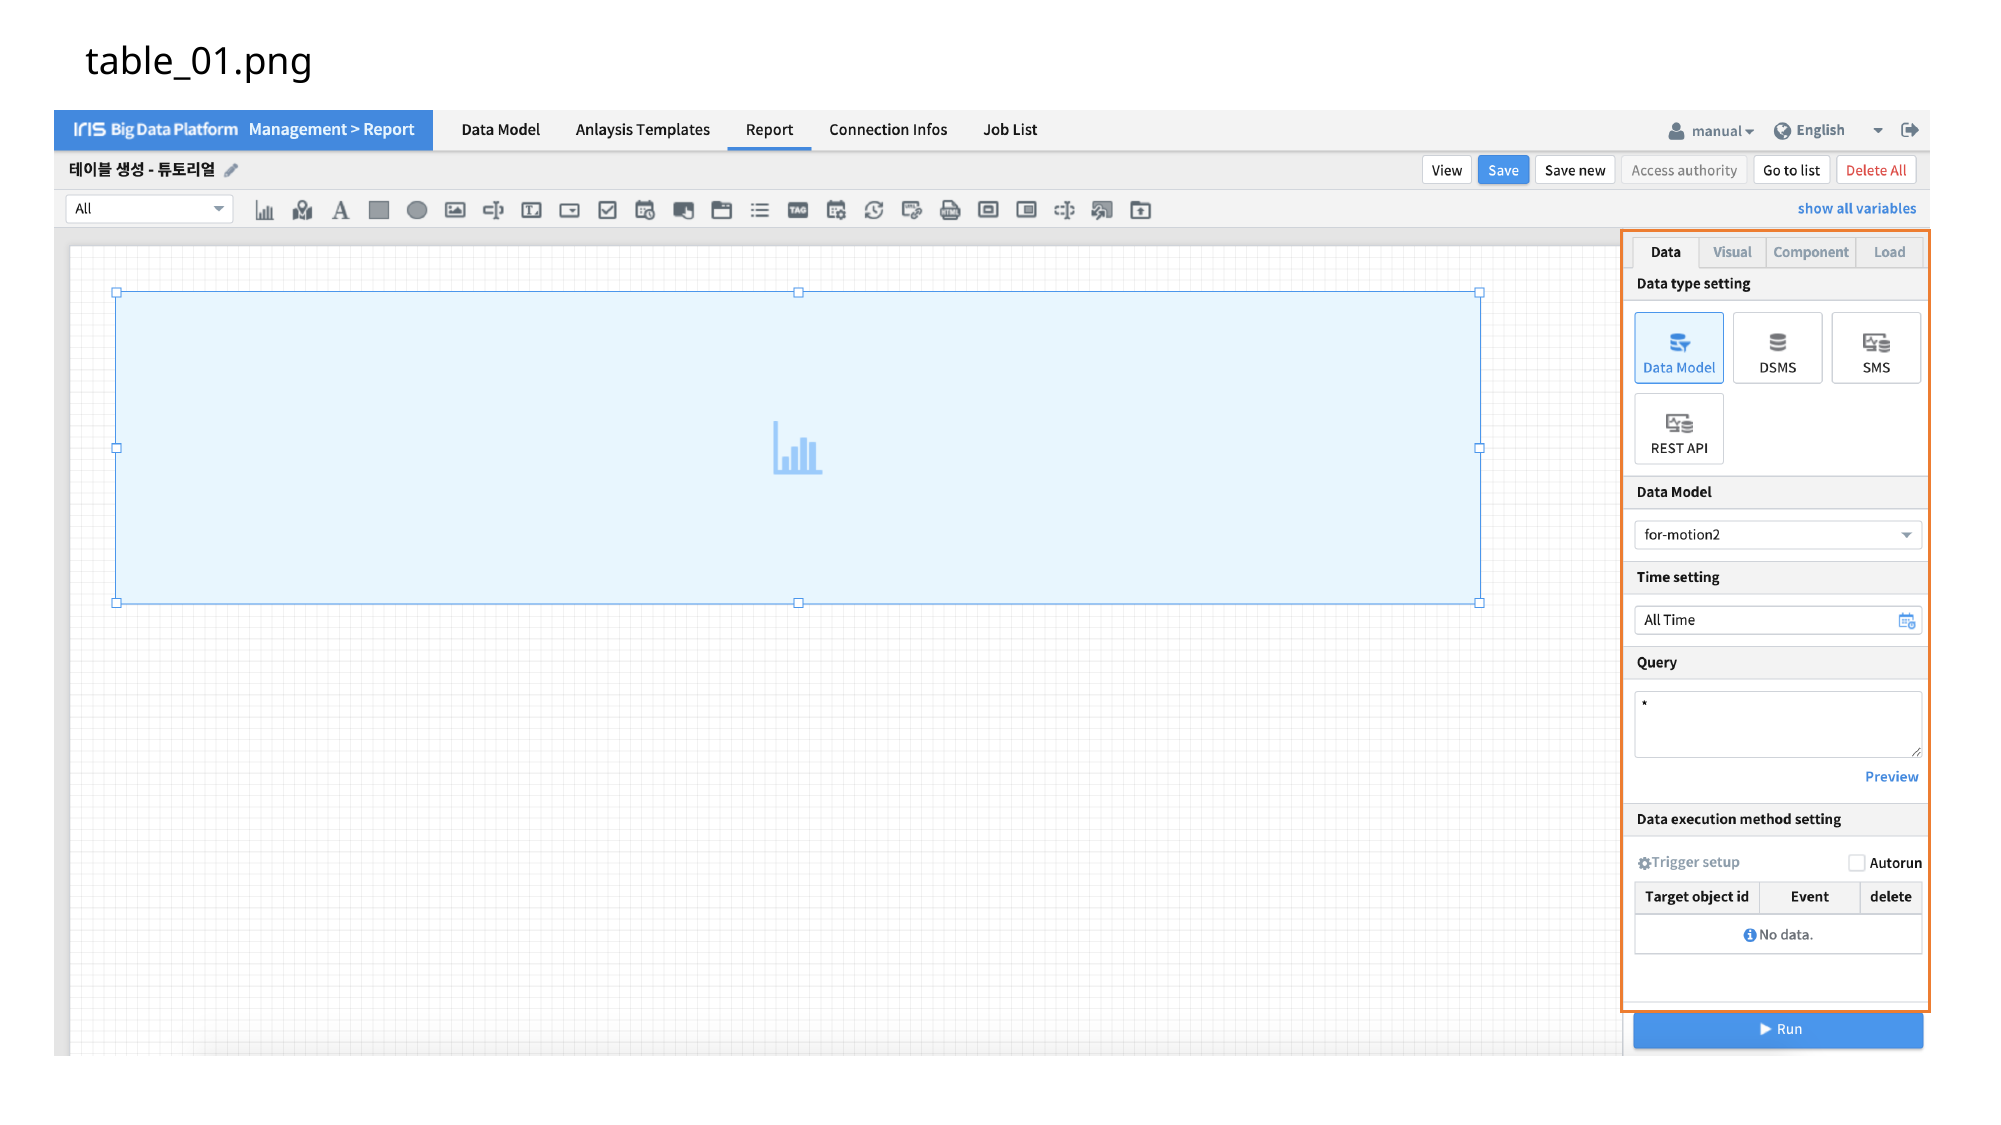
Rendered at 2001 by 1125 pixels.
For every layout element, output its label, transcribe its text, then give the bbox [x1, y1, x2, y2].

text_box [54, 110, 1930, 1056]
text_box table_01.png [70, 29, 344, 90]
